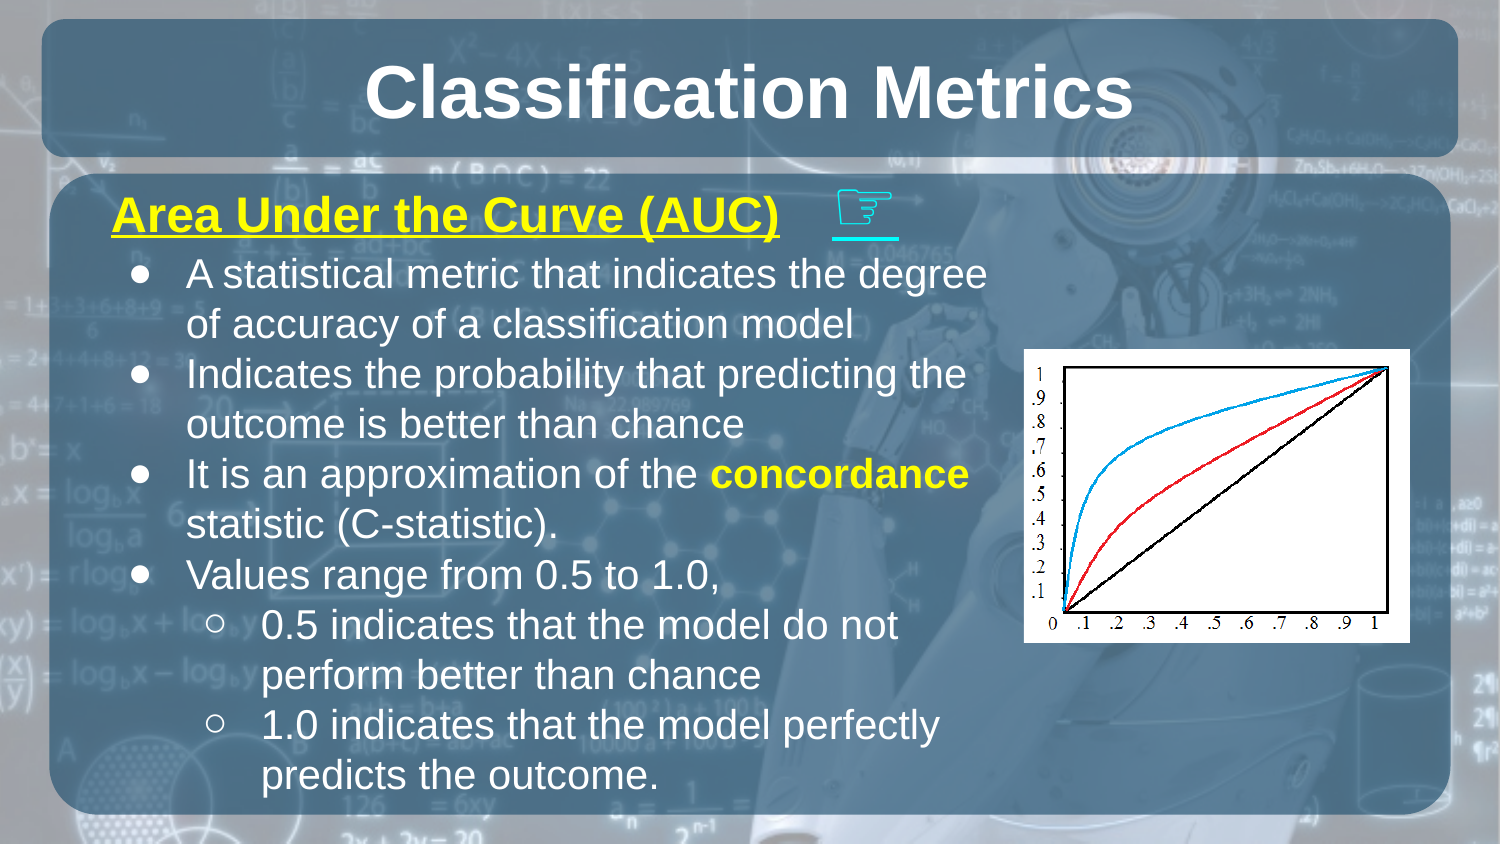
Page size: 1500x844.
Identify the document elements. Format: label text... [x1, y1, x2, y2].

title Classification Metrics [49, 43, 1451, 134]
text_box Area Under the Curve (AUC) ☞ A statistical metric that indicates the degree of accuracy of a classification model Indicates the probability that predicting the outcome is better than chance It is an approximation of the concordance statistic (C-statistic). Values range from 0.5 to 1.0, 0.5 indicates that the model do not perform better than chance 1.0 indicates that the model perfectly predicts the outcome. [95, 142, 1012, 798]
picture [0, 0, 1500, 844]
